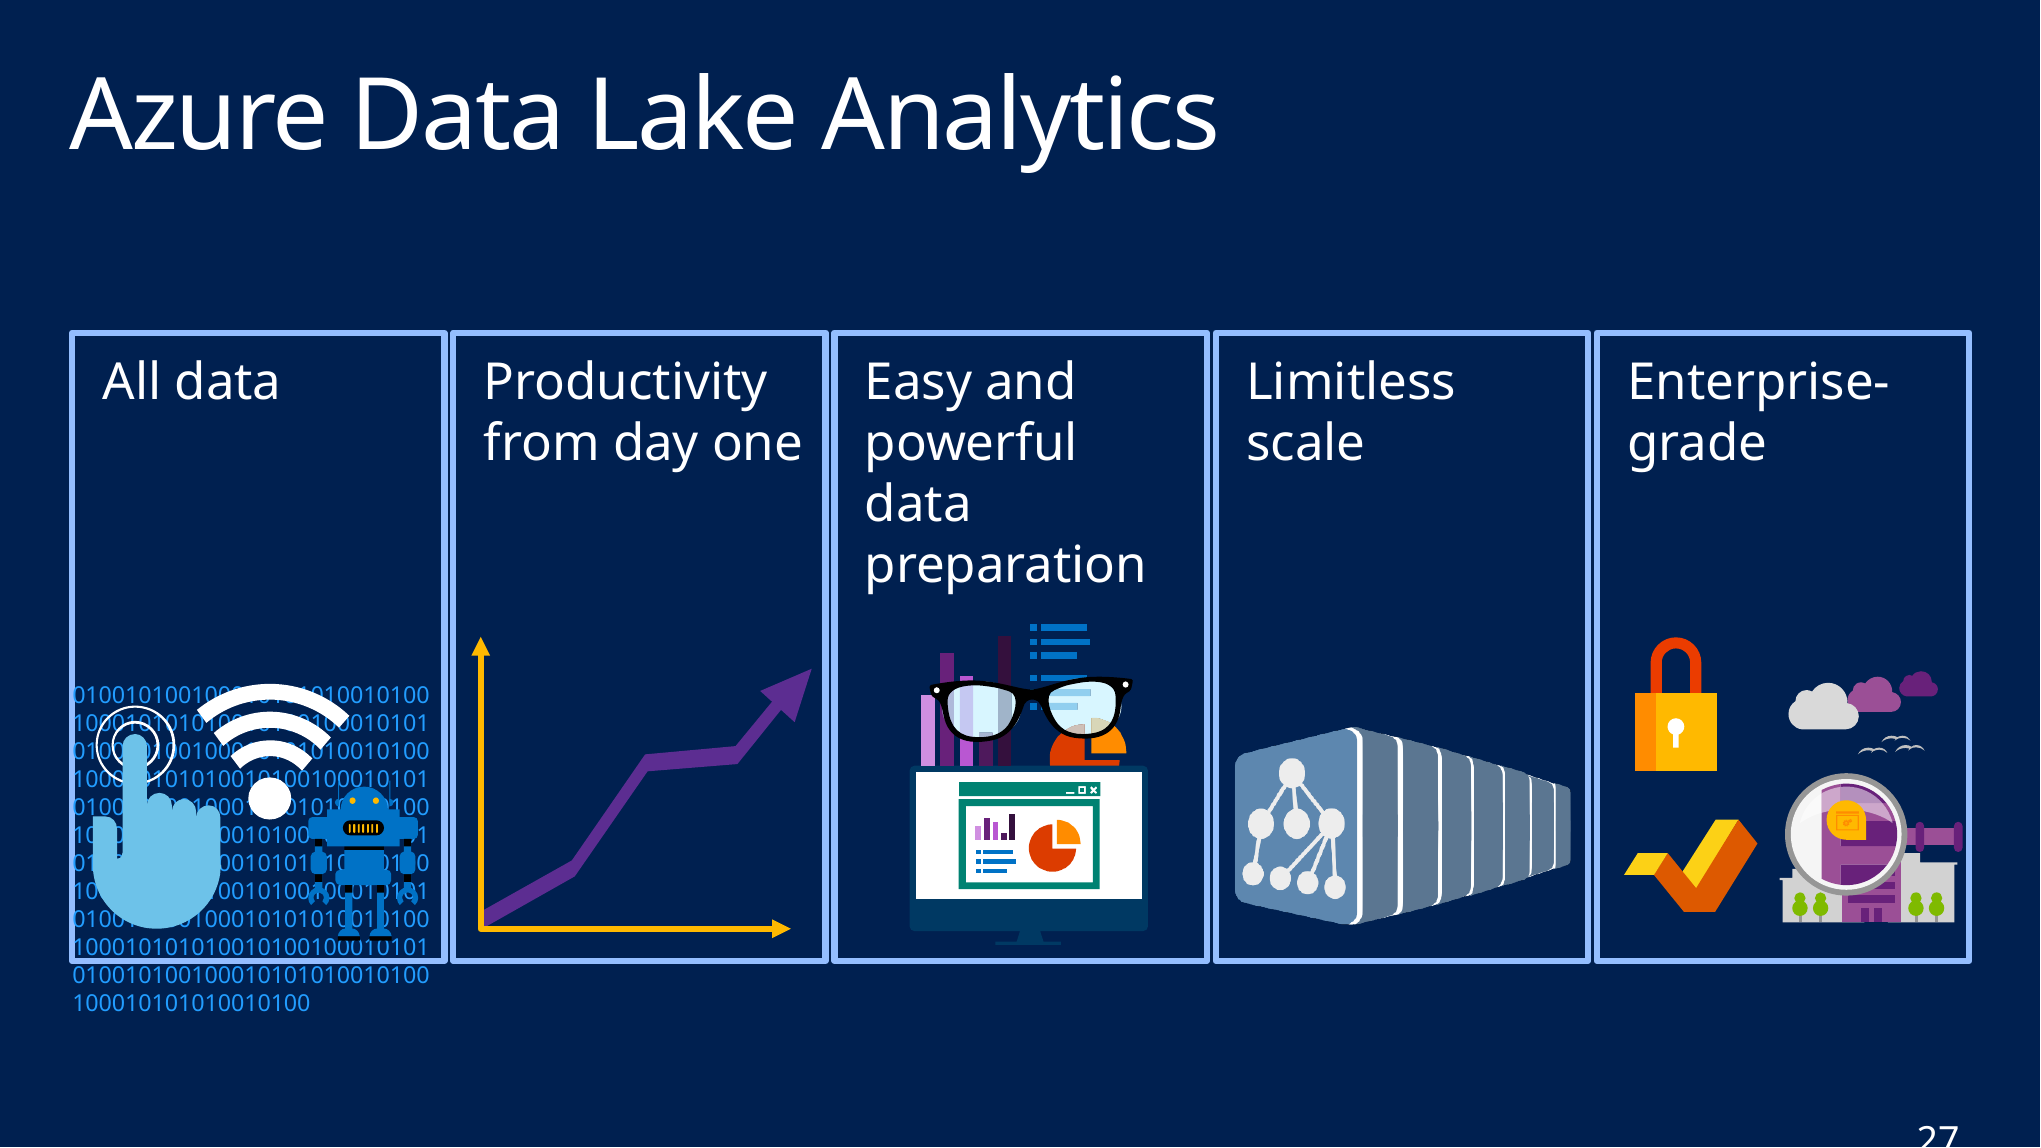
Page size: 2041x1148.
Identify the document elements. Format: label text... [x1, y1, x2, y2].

text_box Limitless scale [1215, 332, 1589, 727]
text_box Enterprise-grade [1596, 851, 1703, 962]
title Azure Data Lake Analytics [45, 47, 1995, 204]
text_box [196, 683, 350, 820]
text_box Productivity from day one [453, 332, 826, 962]
text_box Easy and powerful data preparation [834, 332, 1208, 568]
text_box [308, 780, 419, 941]
text_box 010010100100010101010010100100010101010010100100010101010010100100010101010010100100010101010010100100010101010010100100010101010010100100010101010010100100010101010010100100010101010010100100010101010010100100010101010010100100010101010010100100010101010010100100010101010010100100010101010010100100010101010010100 [57, 672, 458, 1024]
text_box Limitless scale [1243, 851, 1589, 962]
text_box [92, 705, 222, 929]
text_box [760, 668, 812, 723]
text_box Enterprise-grade [1596, 332, 1970, 627]
text_box [474, 636, 791, 935]
picture [814, 557, 2039, 998]
text_box All data [71, 332, 445, 672]
text_box [630, 702, 781, 784]
slide_number 27 [1901, 1109, 1995, 1132]
